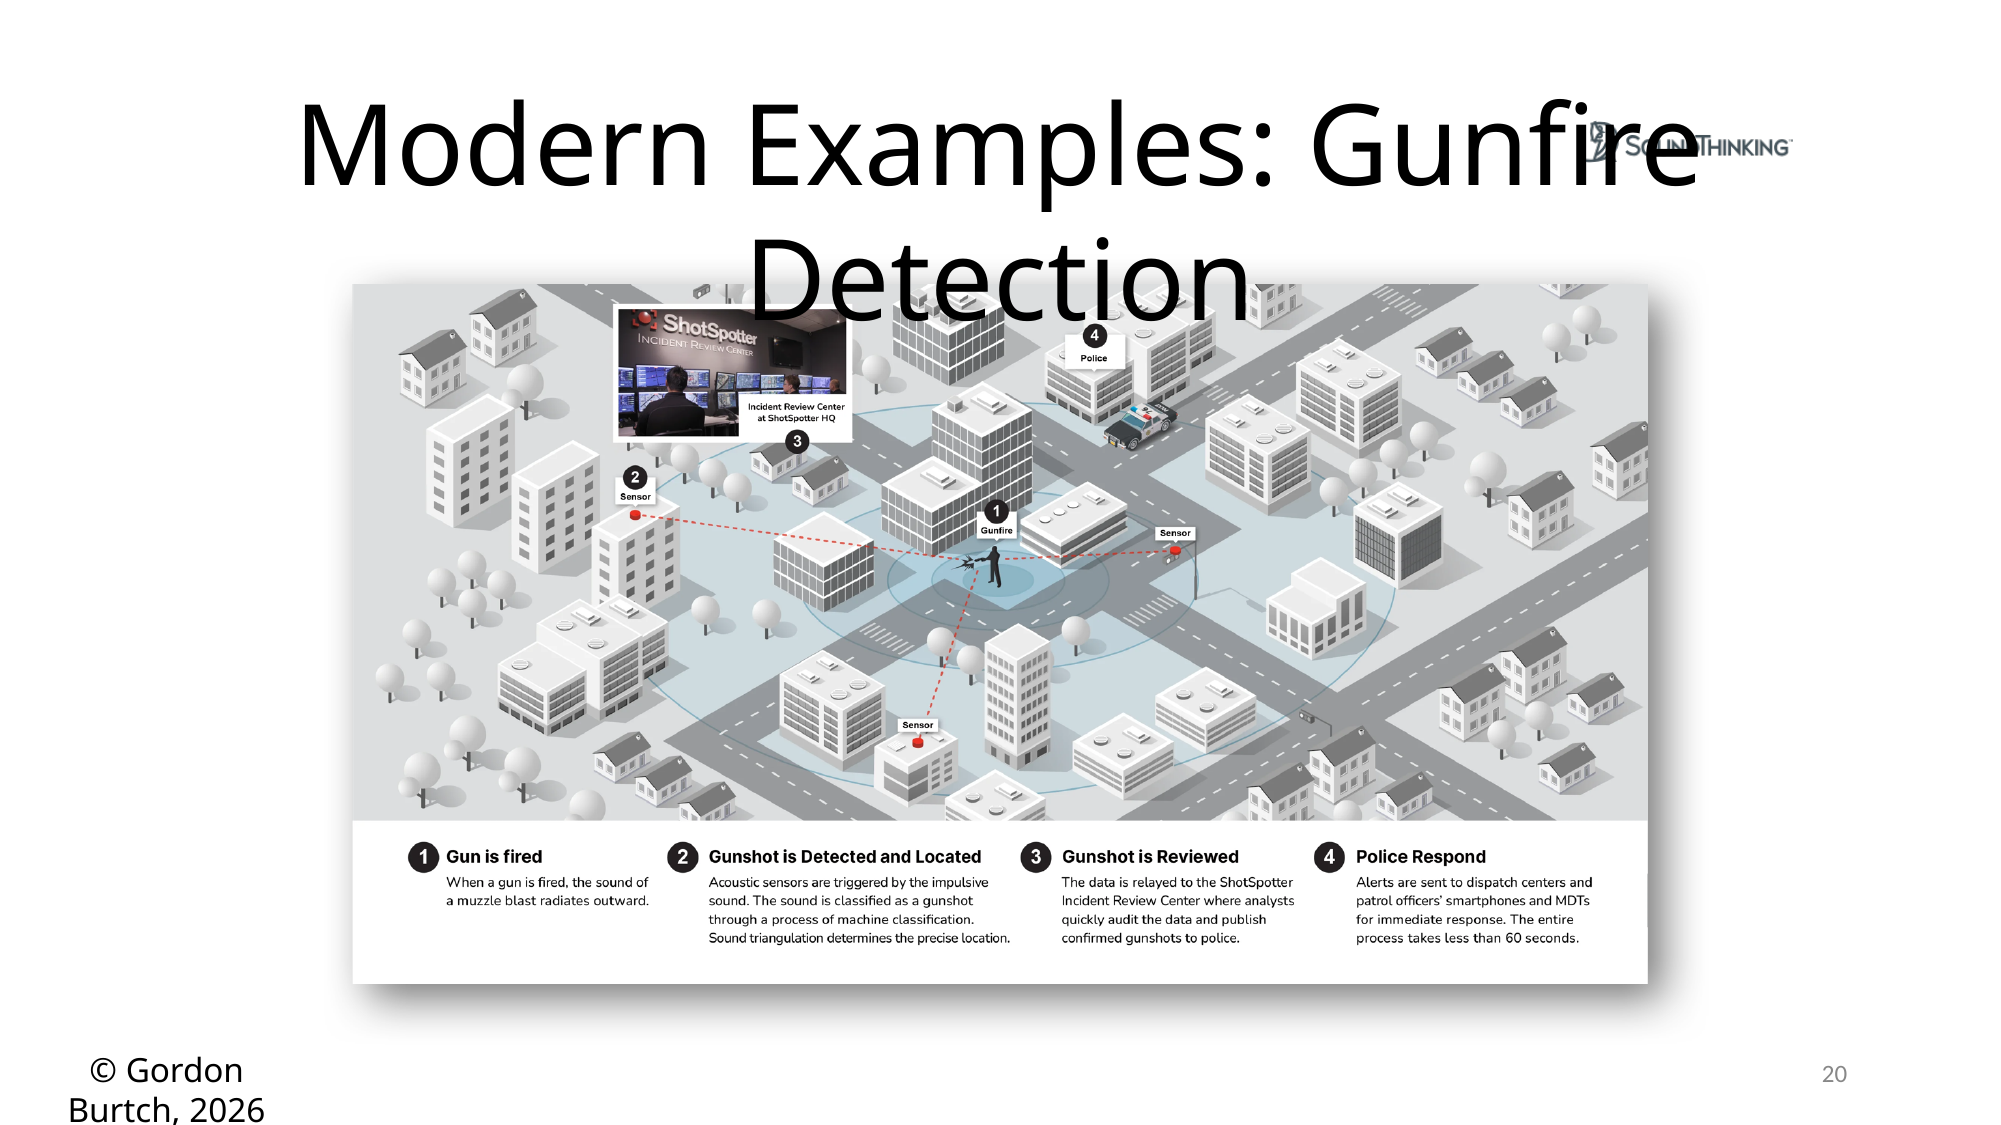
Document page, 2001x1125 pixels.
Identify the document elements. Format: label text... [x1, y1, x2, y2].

picture [351, 283, 1648, 984]
picture [1583, 120, 1793, 163]
text_box Modern Examples: Gunfire Detection [165, 65, 1835, 351]
slide_number 20 [1412, 1042, 1863, 1103]
